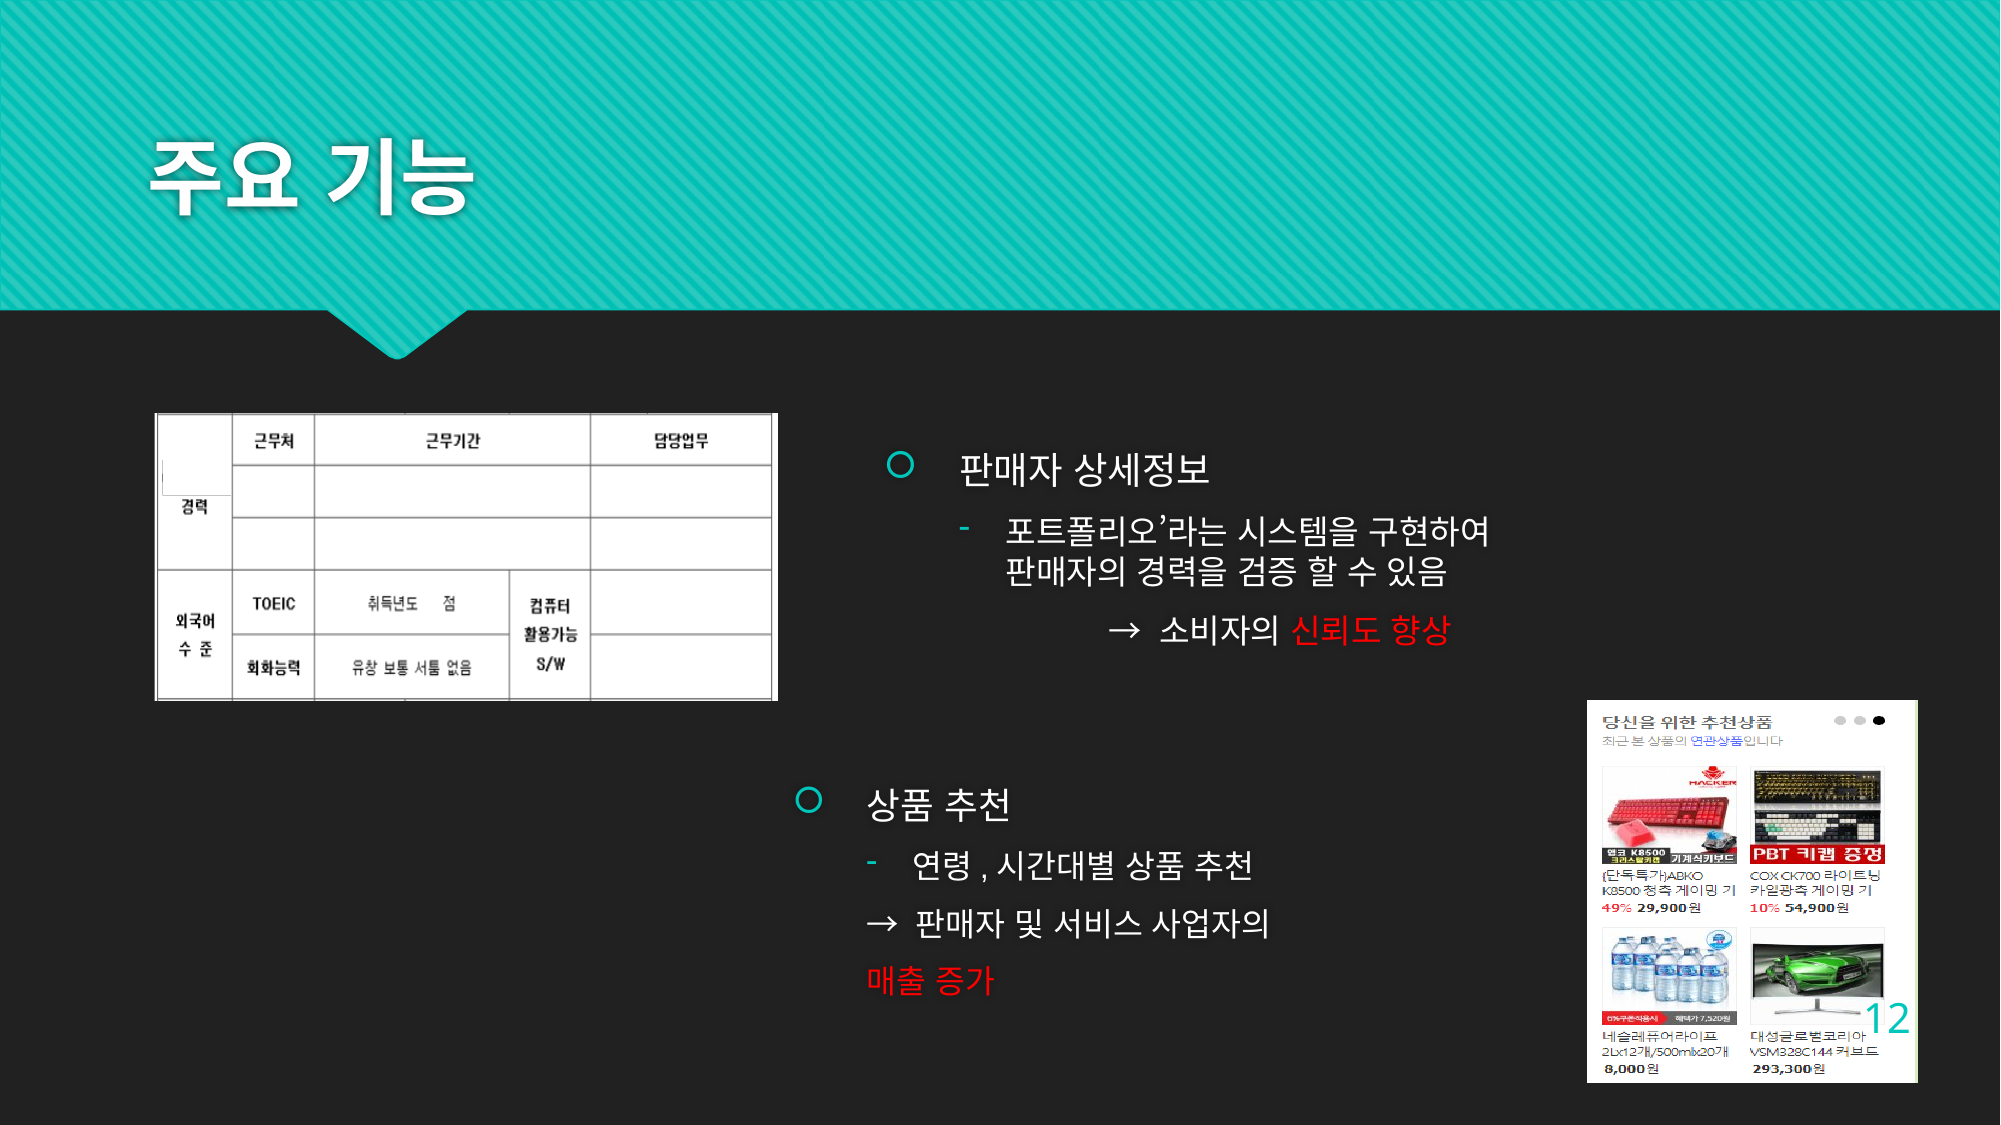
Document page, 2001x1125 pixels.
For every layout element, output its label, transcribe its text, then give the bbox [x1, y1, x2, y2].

slide_number 12 [1918, 970, 1927, 1051]
picture [1587, 700, 1918, 1083]
title 주요 기능 [132, 73, 1868, 233]
text_box 판매자 상세정보 포트폴리오’라는 시스템을 구현하여 판매자의 경력을 검증 할 수 있음 → 소비자의 신뢰도 향상 [868, 413, 1588, 684]
text_box 상품 추천 연령,시간대별 상품 추천 → 판매자 및 서비스 사업자의 매출 증가 [777, 756, 1497, 1027]
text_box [154, 413, 778, 701]
